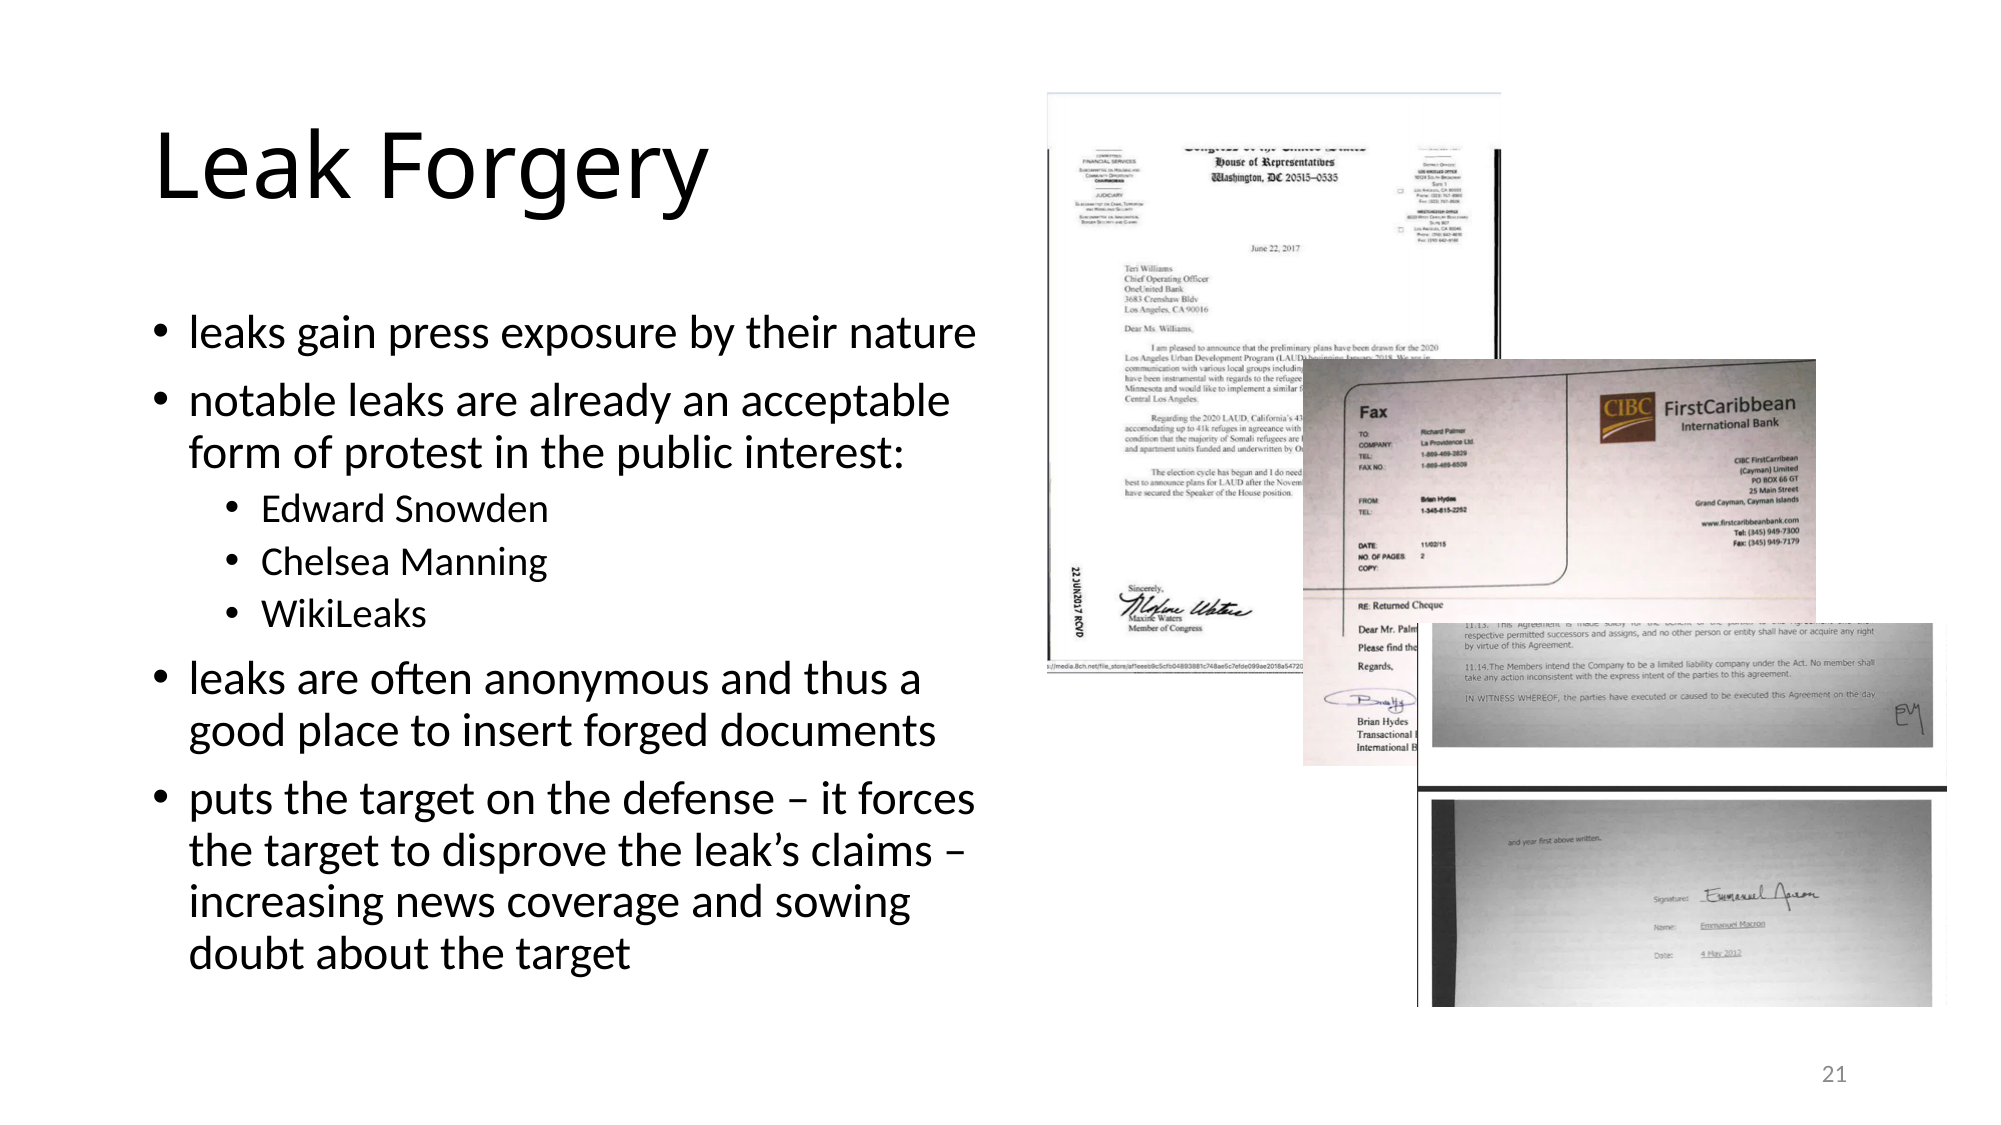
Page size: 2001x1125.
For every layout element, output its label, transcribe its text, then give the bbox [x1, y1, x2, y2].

list leaks gain press exposure by their nature notable leaks are already an acceptable form of protest in the public interest: Edward Snowden Chelsea Manning WikiLeaks leaks are often anonymous and thus a good place to insert forged documents puts the target on the defense – it forces the target to disprove the leak’s claims – increasing news coverage and sowing doubt about the target [137, 299, 1000, 1014]
slide_number 21 [1412, 1042, 1863, 1103]
picture [1042, 86, 1947, 1007]
title Leak Forgery [137, 59, 1863, 278]
